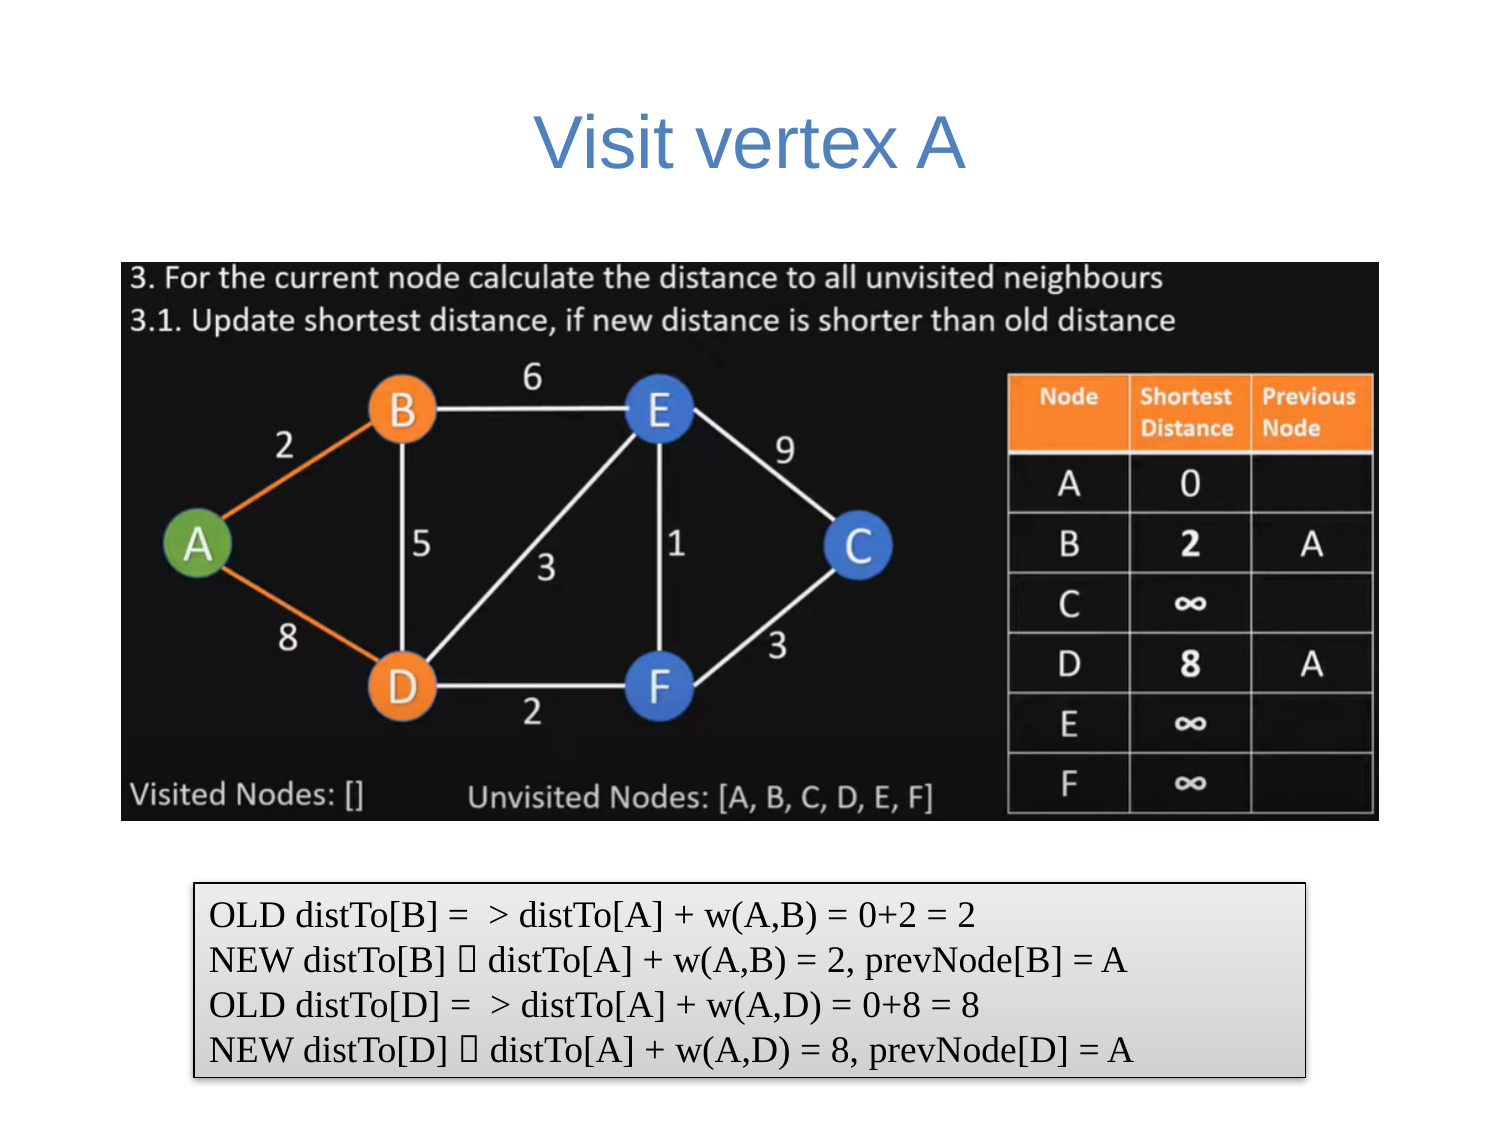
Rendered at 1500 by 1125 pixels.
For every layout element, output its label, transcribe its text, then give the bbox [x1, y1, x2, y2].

picture [120, 262, 1380, 821]
title Visit vertex A [75, 45, 1425, 233]
